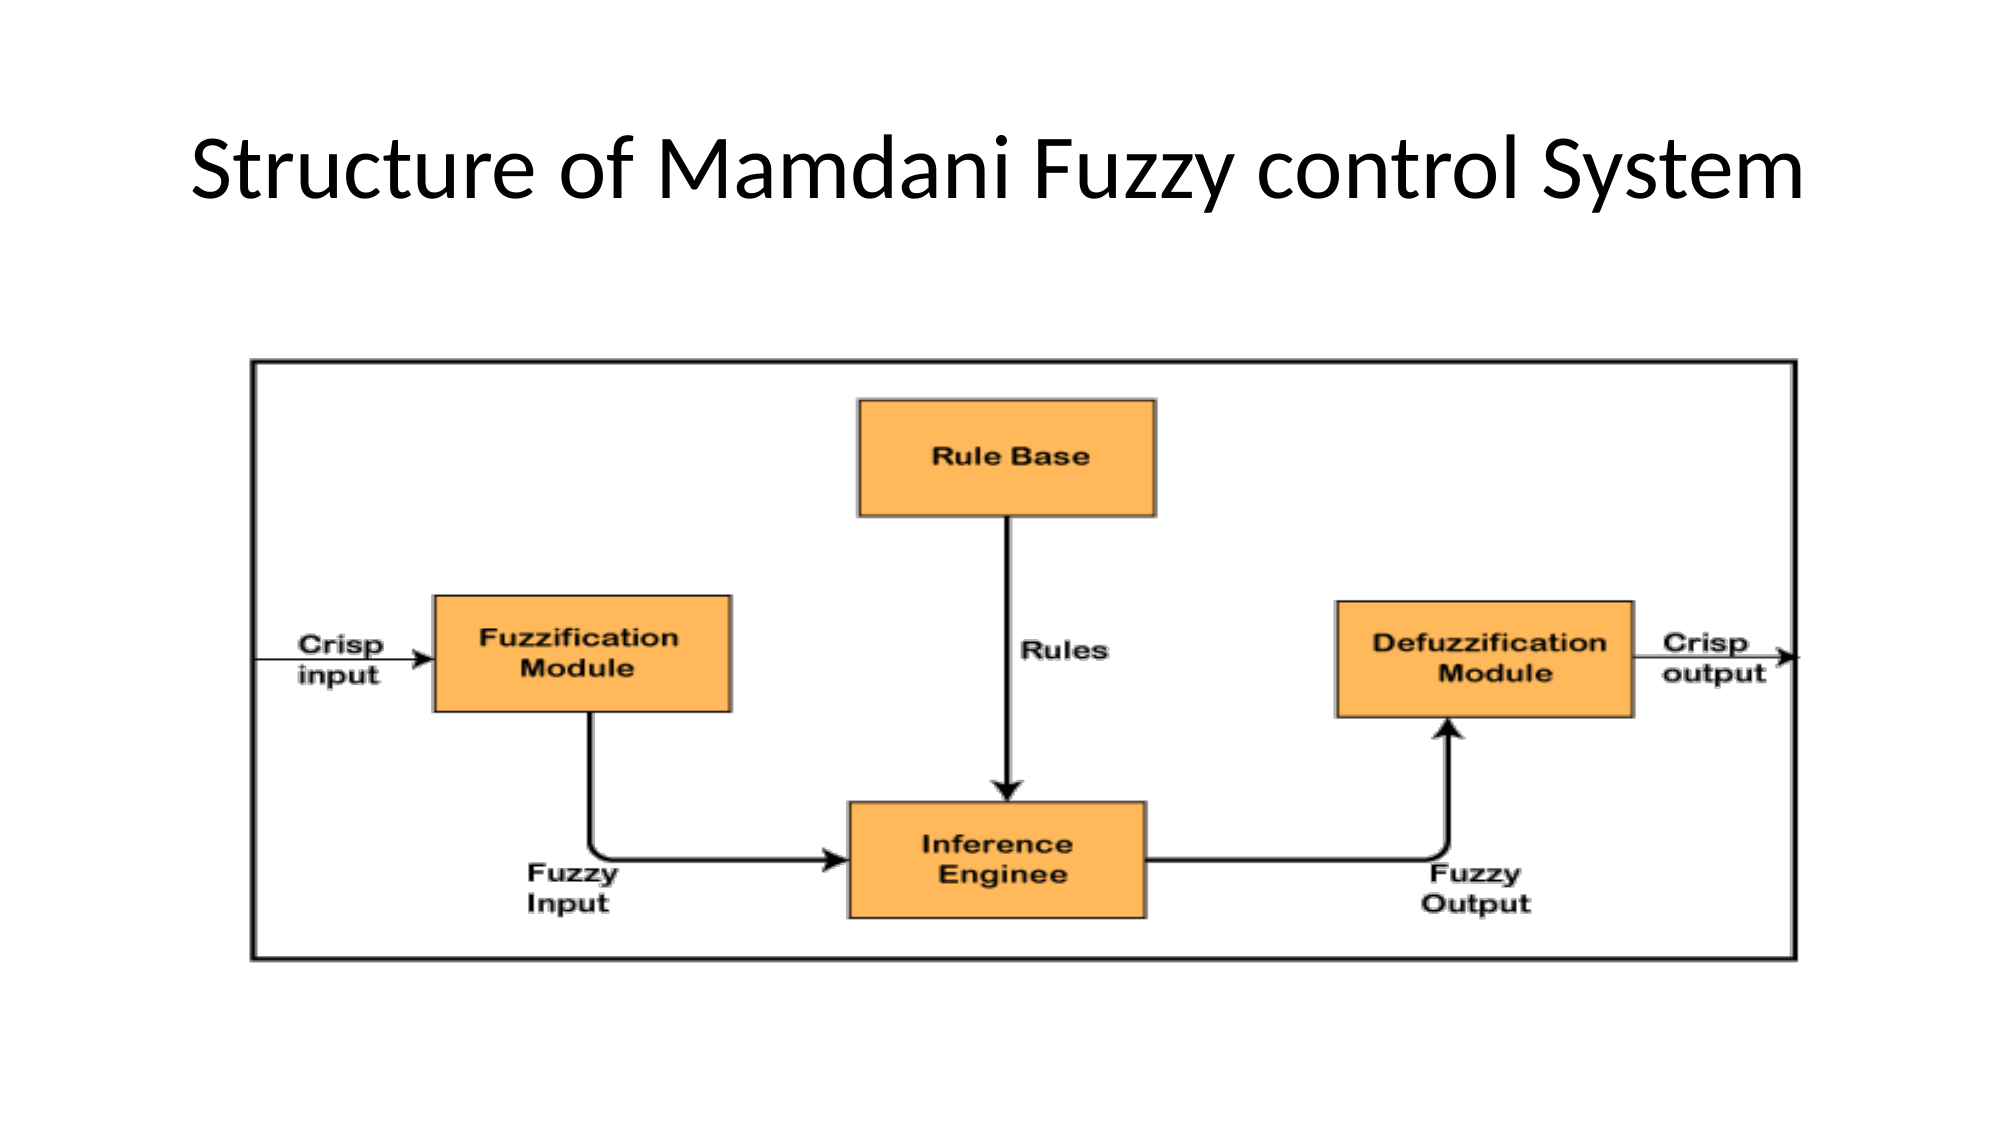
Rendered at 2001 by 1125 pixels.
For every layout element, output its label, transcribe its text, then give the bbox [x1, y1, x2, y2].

title Structure of Mamdani Fuzzy control System [137, 59, 1863, 278]
picture [235, 329, 1814, 986]
